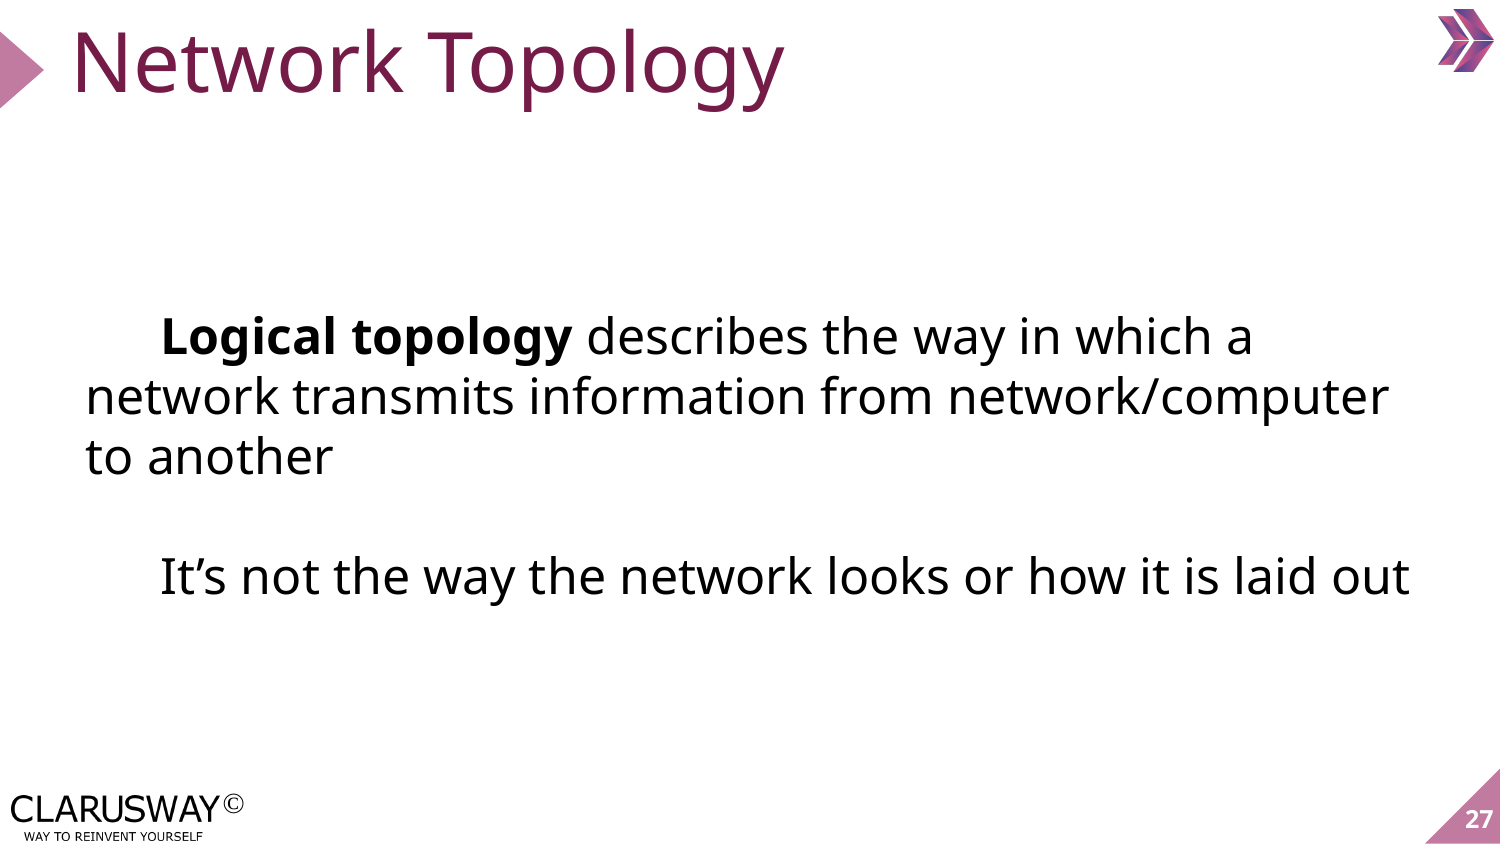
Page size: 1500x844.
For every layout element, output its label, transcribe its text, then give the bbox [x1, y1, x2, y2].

slide_number 27 [1418, 760, 1494, 838]
text_box Logical topology describes the way in which a network transmits information from network/computer to another It’s not the way the network looks or how it is laid out [70, 290, 1447, 468]
picture [11, 795, 220, 841]
title Network Topology [70, 28, 997, 132]
picture [1438, 9, 1494, 72]
